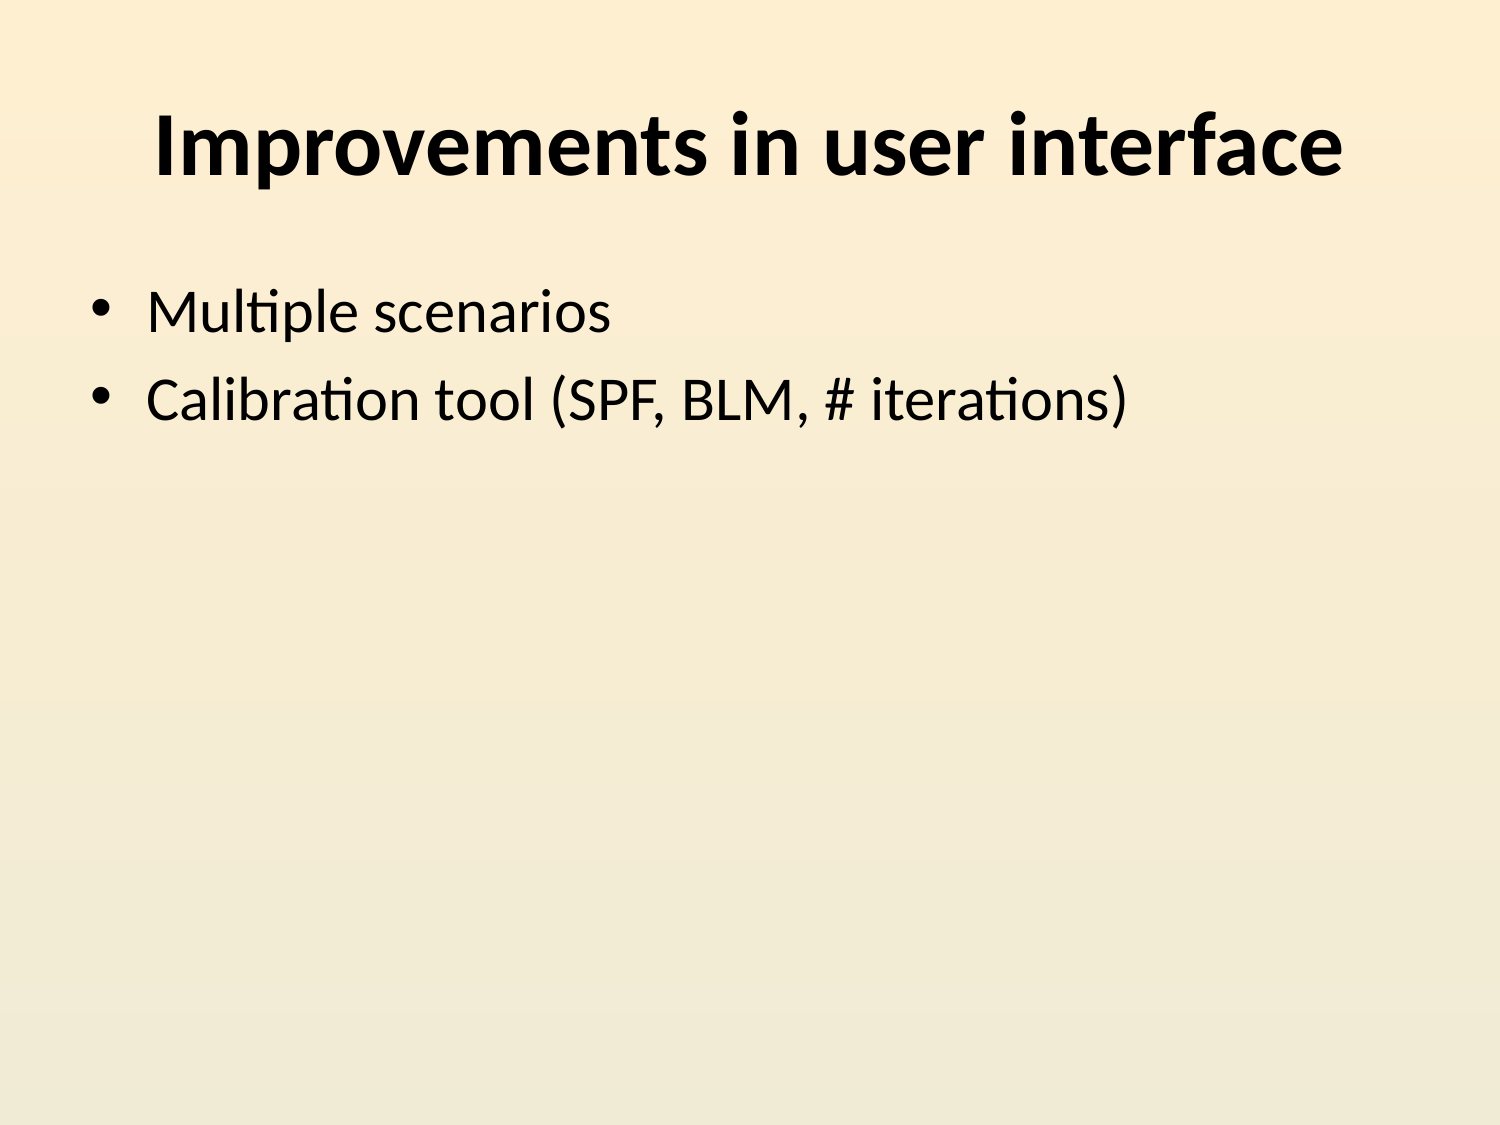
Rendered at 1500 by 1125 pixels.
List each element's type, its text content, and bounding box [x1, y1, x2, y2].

list Multiple scenarios Calibration tool (SPF, BLM, # iterations) [75, 262, 1425, 1005]
title Improvements in user interface [75, 45, 1425, 233]
